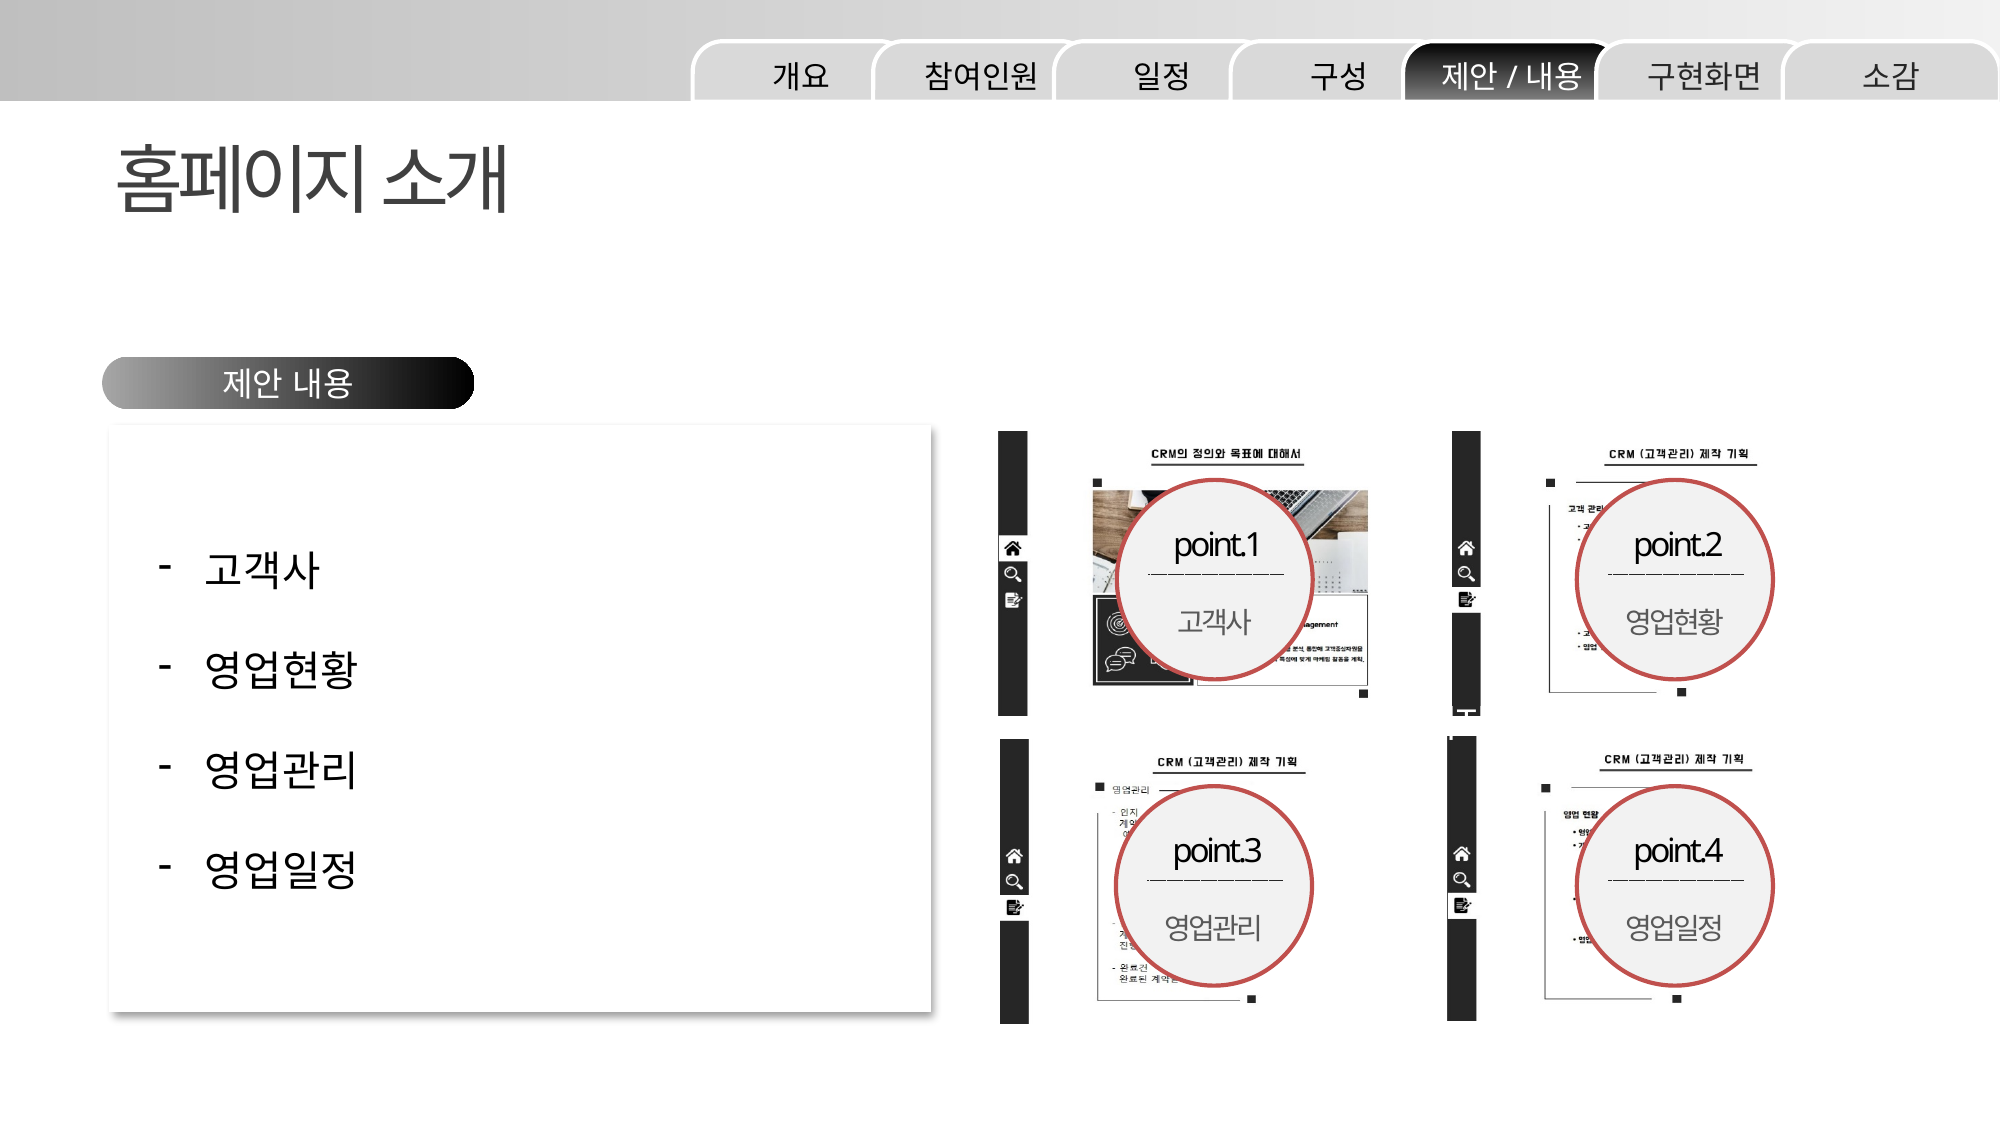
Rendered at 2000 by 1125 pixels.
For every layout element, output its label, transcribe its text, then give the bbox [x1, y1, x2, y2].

text_box 홈페이지 소개 [100, 125, 528, 231]
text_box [1315, 0, 1377, 726]
text_box [0, 0, 1310, 103]
picture [1446, 736, 1874, 1022]
picture [1506, 431, 1879, 717]
picture [999, 1012, 1427, 1024]
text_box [101, 356, 1506, 1012]
text_box [1382, 0, 2000, 57]
